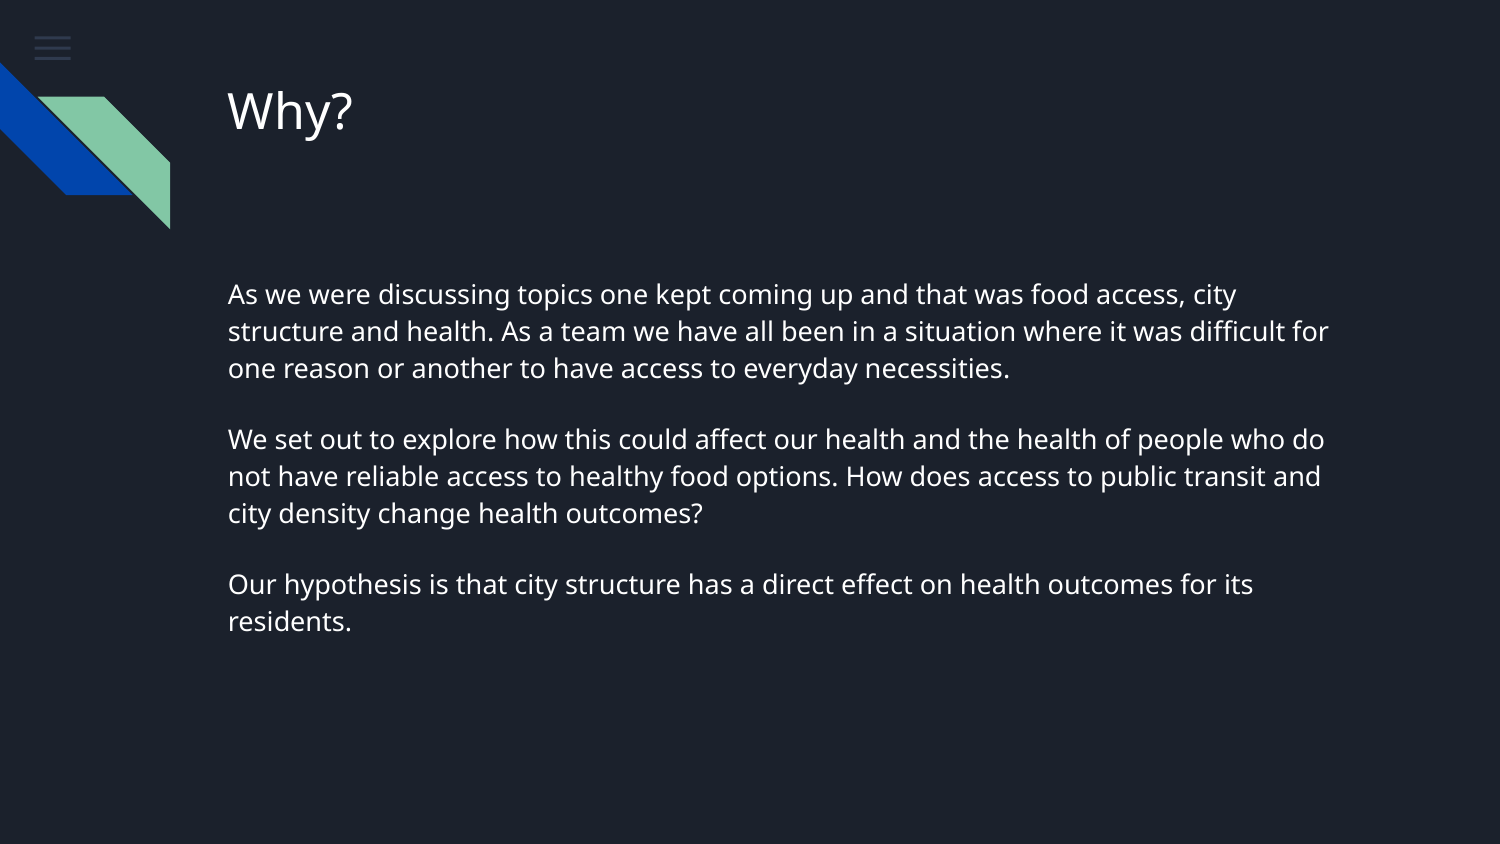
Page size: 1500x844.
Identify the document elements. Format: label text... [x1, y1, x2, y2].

list As we were discussing topics one kept coming up and that was food access, city structure and health. As a team we have all been in a situation where it was difficult for one reason or another to have access to everyday necessities. We set out to explore how this could affect our health and the health of people who do not have reliable access to healthy food options. How does access to public transit and city density change health outcomes? Our hypothesis is that city structure has a direct effect on health outcomes for its residents. [212, 257, 1368, 735]
title Why? [212, 64, 1368, 215]
